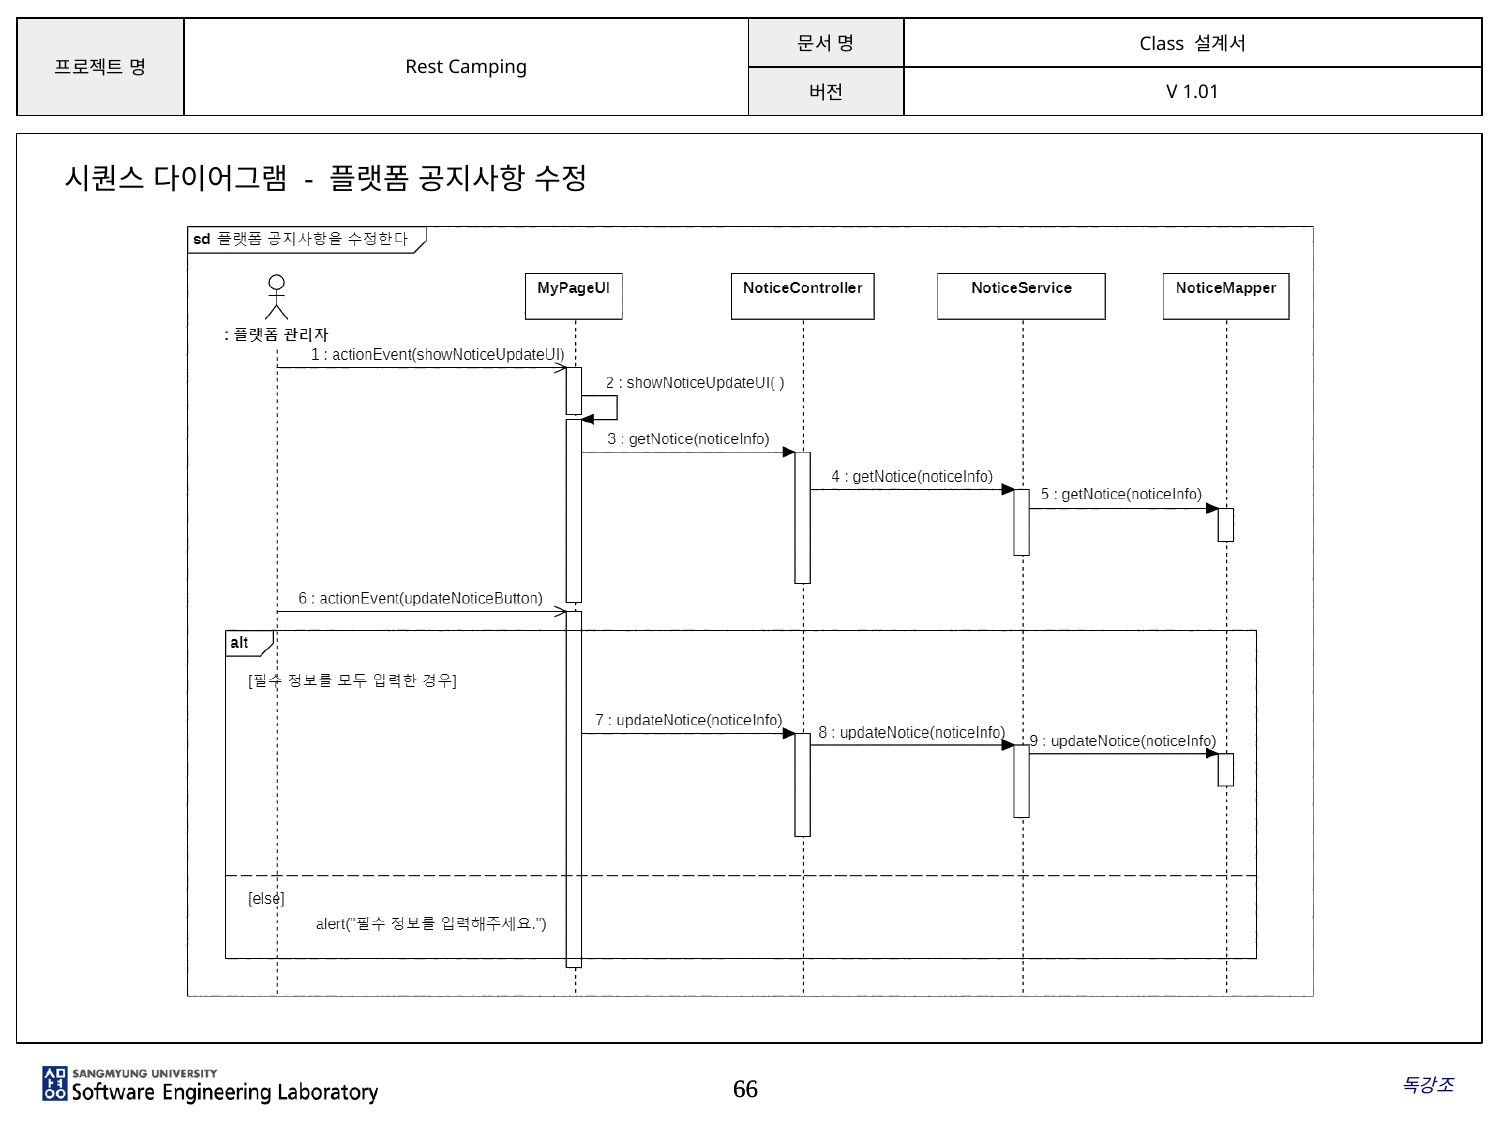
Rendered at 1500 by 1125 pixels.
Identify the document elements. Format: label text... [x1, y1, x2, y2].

picture [42, 1066, 382, 1106]
text_box 시퀀스 다이어그램 - 플랫폼 공지사항 수정 [49, 152, 604, 203]
footer 독강조 [994, 1060, 1454, 1110]
picture [186, 226, 1314, 997]
